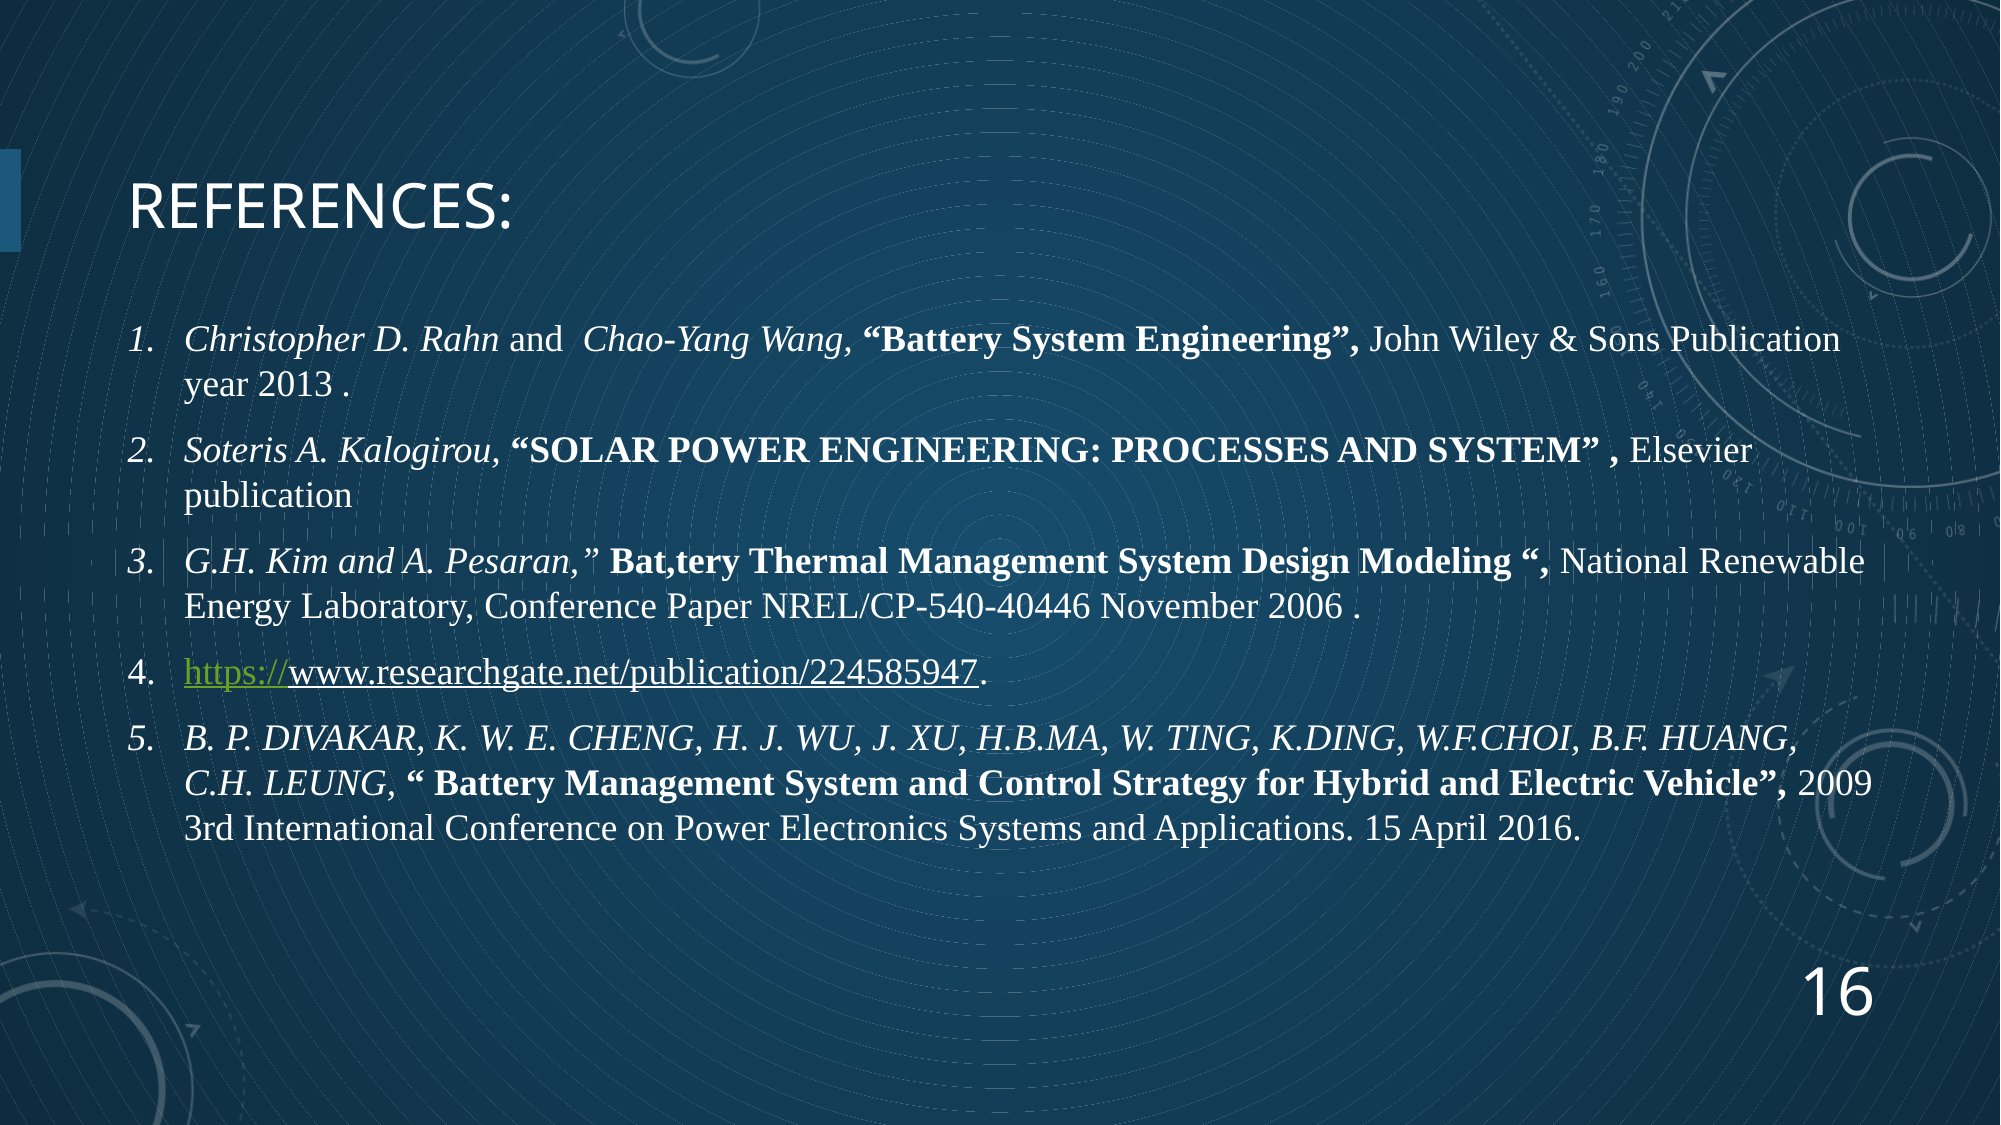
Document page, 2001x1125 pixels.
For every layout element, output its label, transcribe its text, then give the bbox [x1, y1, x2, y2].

list Christopher D. Rahn and Chao-Yang Wang, “Battery System Engineering”, John Wiley & Sons Publication year 2013 . Soteris A. Kalogirou, “SOLAR POWER ENGINEERING: PROCESSES AND SYSTEM” , Elsevier publication G.H. Kim and A. Pesaran,” Bat,tery Thermal Management System Design Modeling “, National Renewable Energy Laboratory, Conference Paper NREL/CP-540-40446 November 2006 . https://www.researchgate.net/publication/224585947. B. P. DIVAKAR, K. W. E. CHENG, H. J. WU, J. XU, H.B.MA, W. TING, K.DING, W.F.CHOI, B.F. HUANG, C.H. LEUNG, “ Battery Management System and Control Strategy for Hybrid and Electric Vehicle”, 2009 3rd International Conference on Power Electronics Systems and Applications. 15 April 2016. [112, 306, 1891, 950]
slide_number 16 [1684, 963, 1891, 1025]
picture [0, 0, 2000, 1125]
title References: [112, 99, 1891, 306]
